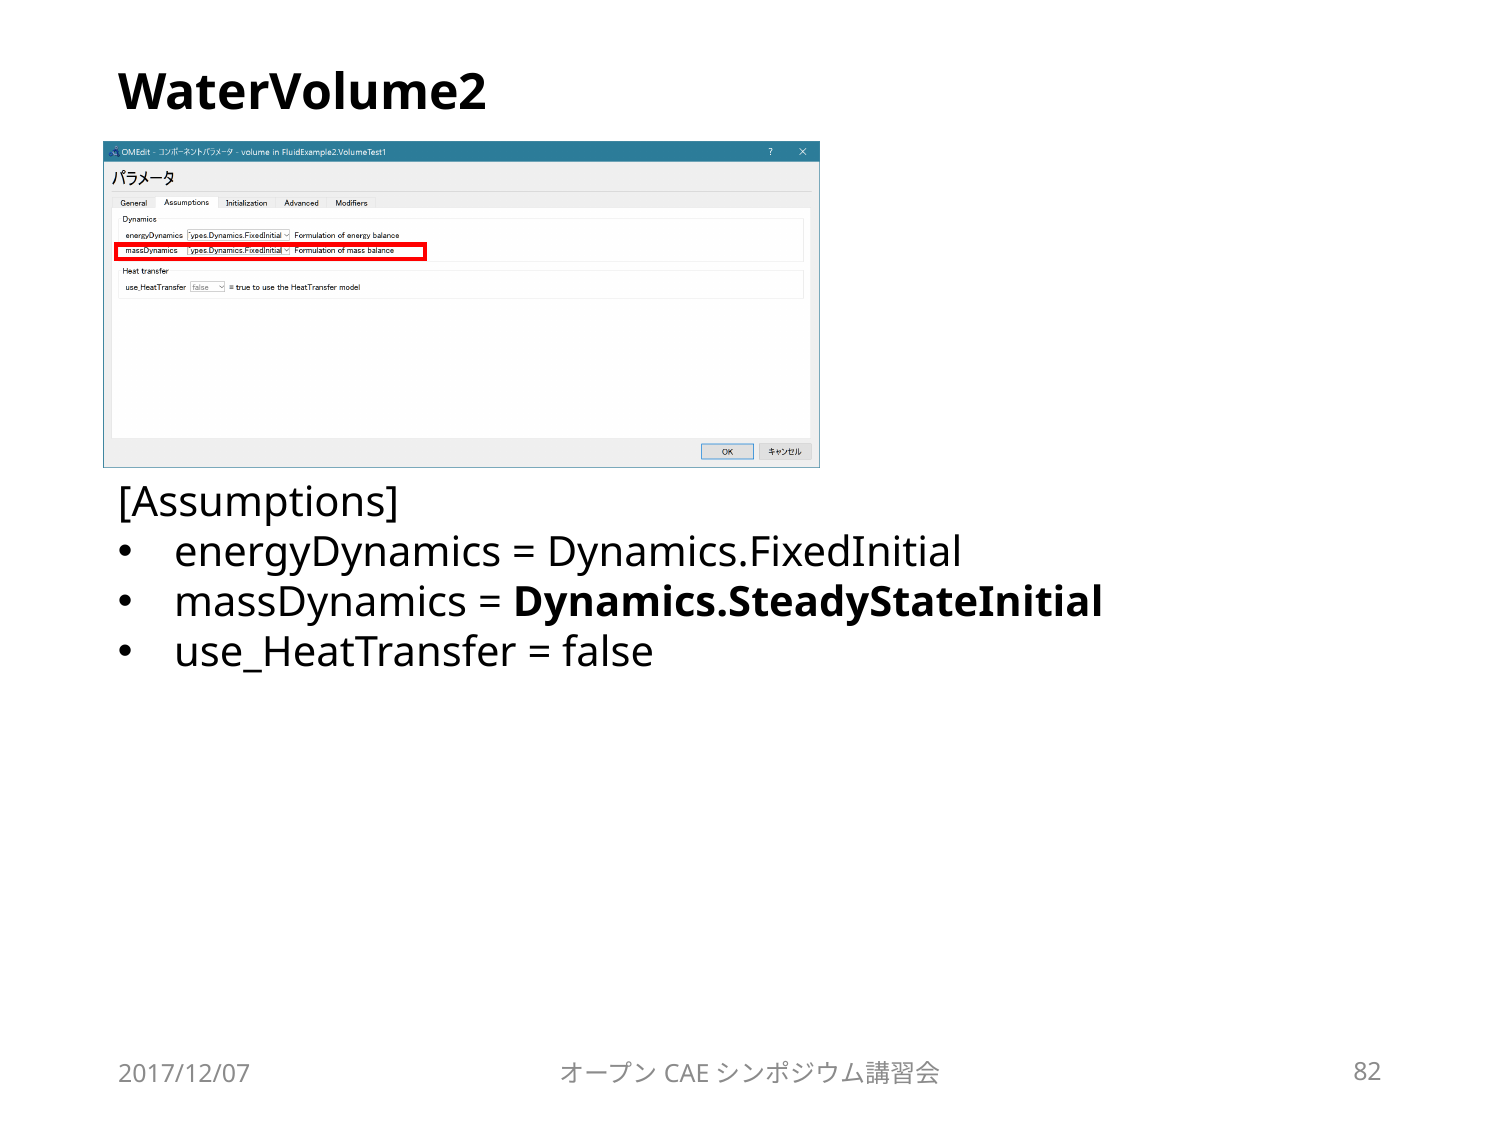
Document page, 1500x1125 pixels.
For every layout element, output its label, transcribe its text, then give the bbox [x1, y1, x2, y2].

footer オープンCAEシンポジウム講習会 [496, 1042, 1004, 1103]
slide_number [103, 1042, 441, 1103]
picture [103, 141, 820, 468]
title WaterVolume2 [103, 59, 1397, 142]
slide_number 82 [1059, 1042, 1397, 1103]
text_box [Assumptions] energyDynamics = Dynamics.FixedInitial massDynamics = Dynamics.SteadyStateInitial use_HeatTransfer = false [103, 467, 1397, 683]
